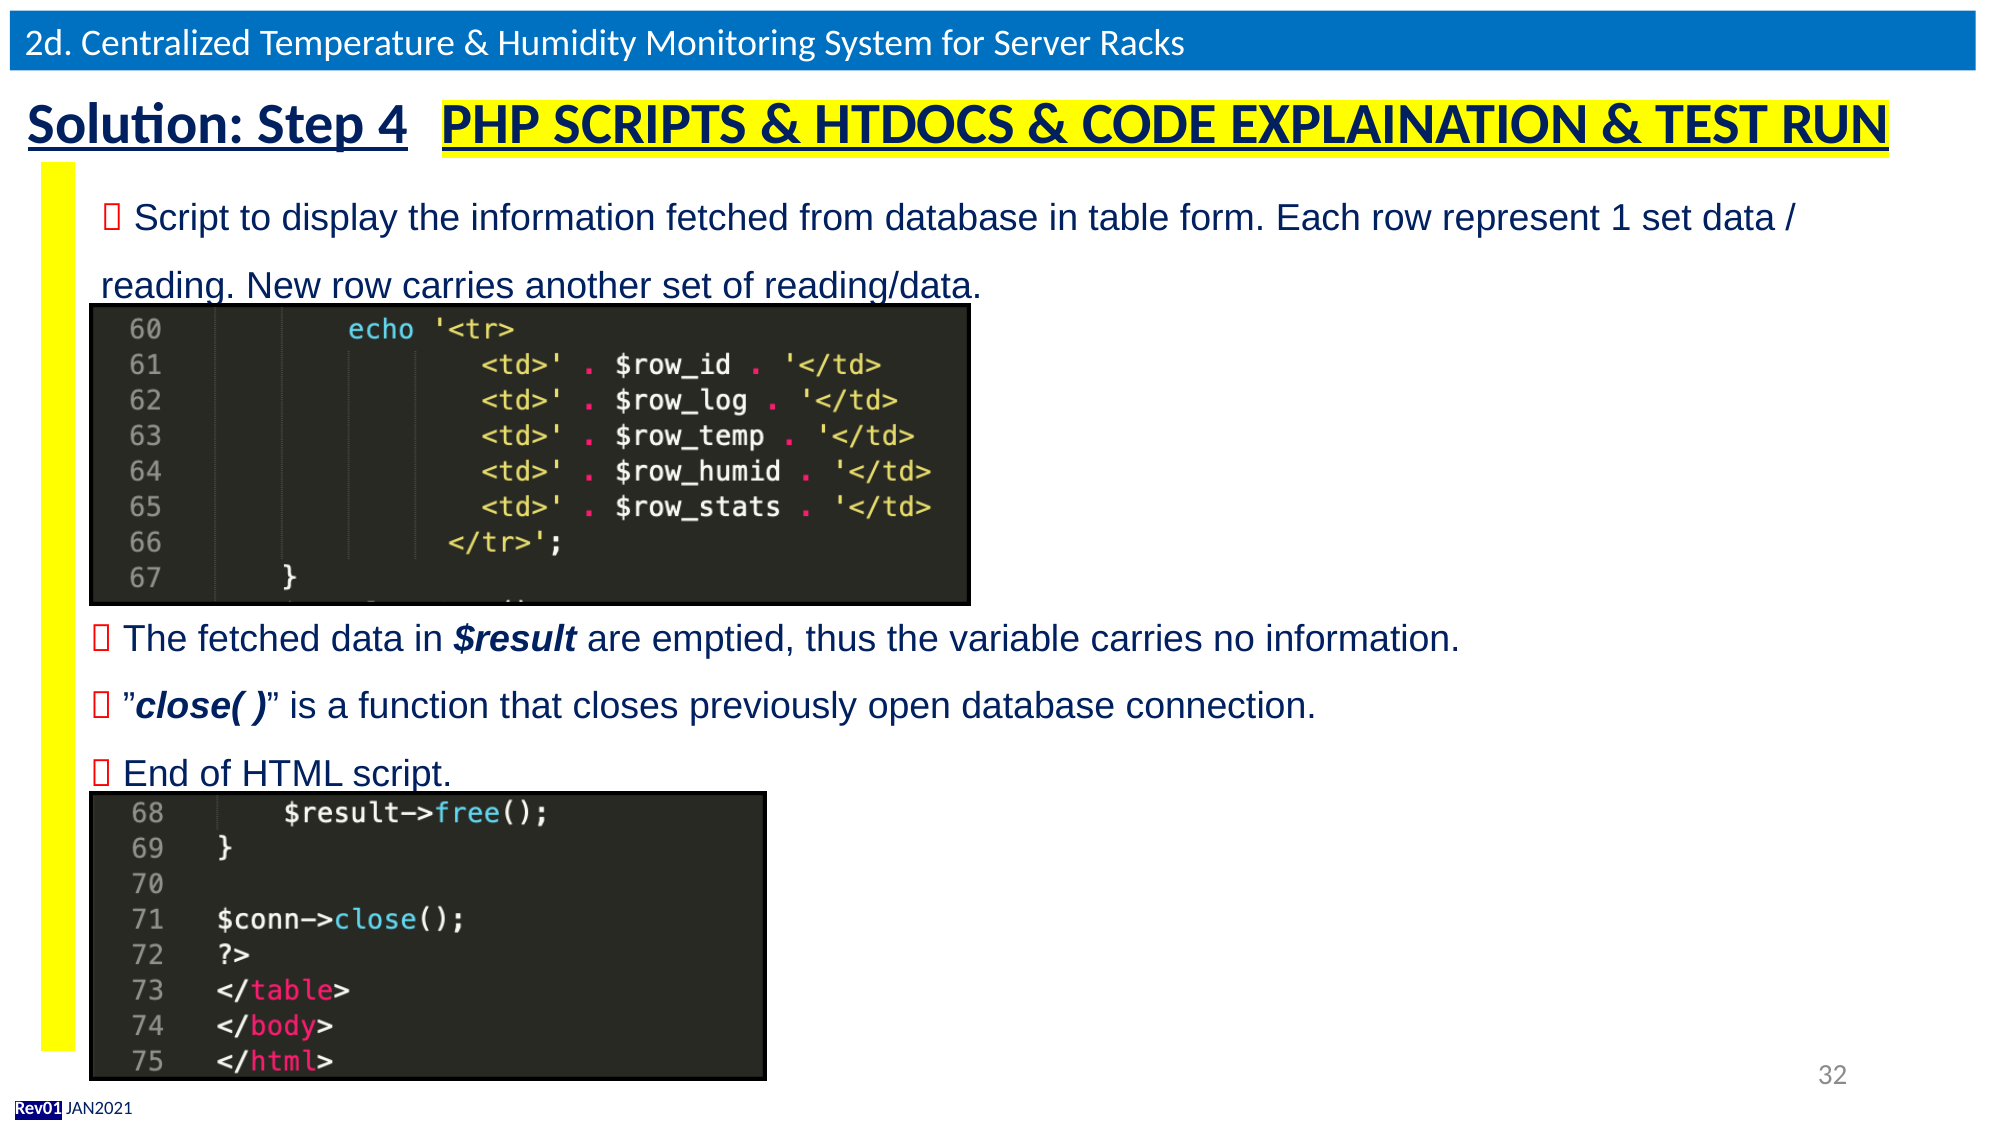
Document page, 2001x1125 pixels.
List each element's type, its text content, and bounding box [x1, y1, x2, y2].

text_box 2d. Centralized Temperature & Humidity Monitoring System for Server Racks [9, 10, 1976, 71]
text_box [40, 161, 76, 1052]
text_box Rev01 JAN2021 [0, 1088, 2000, 1125]
picture [89, 303, 971, 606]
picture [89, 791, 767, 1081]
text_box  Script to display the information fetched from database in table form. Each row represent 1 set data / reading. New row carries another set of reading/data. [86, 163, 1821, 313]
text_box Solution: Step 4 [12, 77, 423, 163]
slide_number 32 [1412, 1042, 1863, 1088]
text_box  The fetched data in $result are emptied, thus the variable carries no information.  ”close( )” is a function that closes previously open database connection.  End of HTML script. [76, 584, 1810, 802]
text_box PHP SCRIPTS & HTDOCS & CODE EXPLAINATION & TEST RUN [427, 77, 1905, 163]
